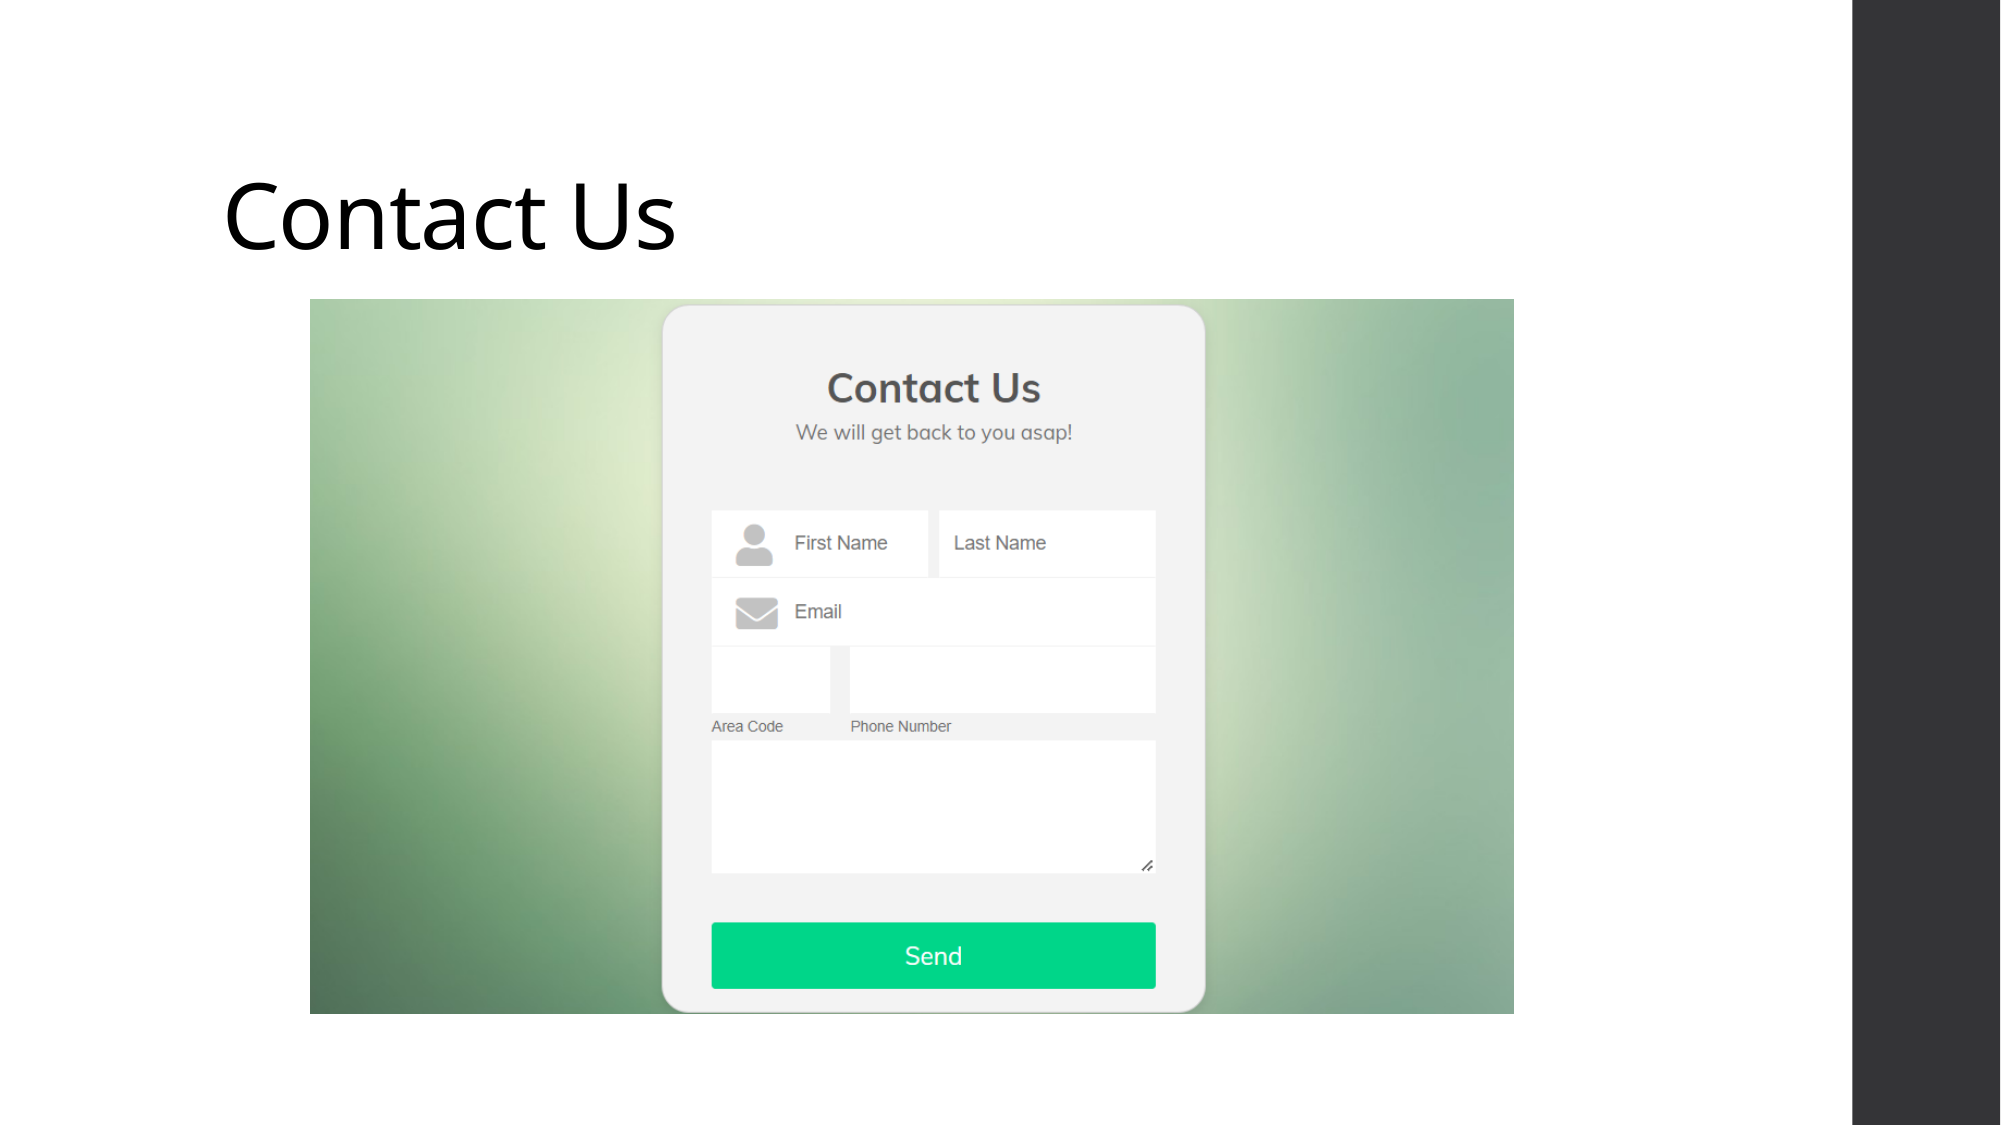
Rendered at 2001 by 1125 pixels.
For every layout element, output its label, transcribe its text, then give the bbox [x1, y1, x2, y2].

title Contact Us [206, 60, 1797, 278]
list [309, 299, 1514, 1015]
